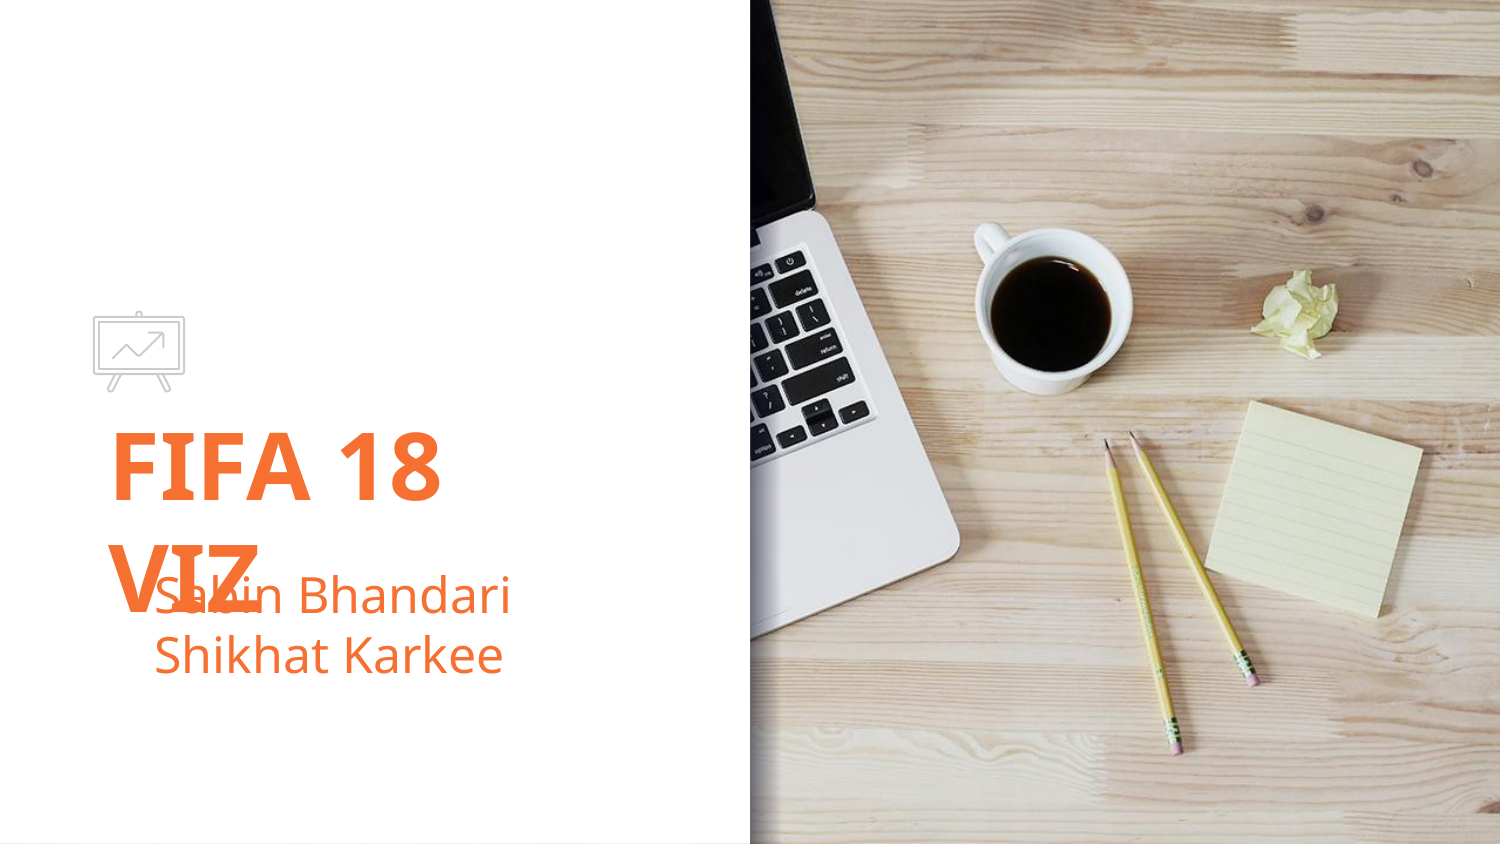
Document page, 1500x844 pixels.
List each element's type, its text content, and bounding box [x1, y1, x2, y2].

title FIFA 18 VIZ [93, 391, 506, 535]
picture [751, 0, 1500, 844]
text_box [93, 311, 185, 392]
text_box Sabin Bhandari Shikhat Karkee [139, 548, 655, 670]
